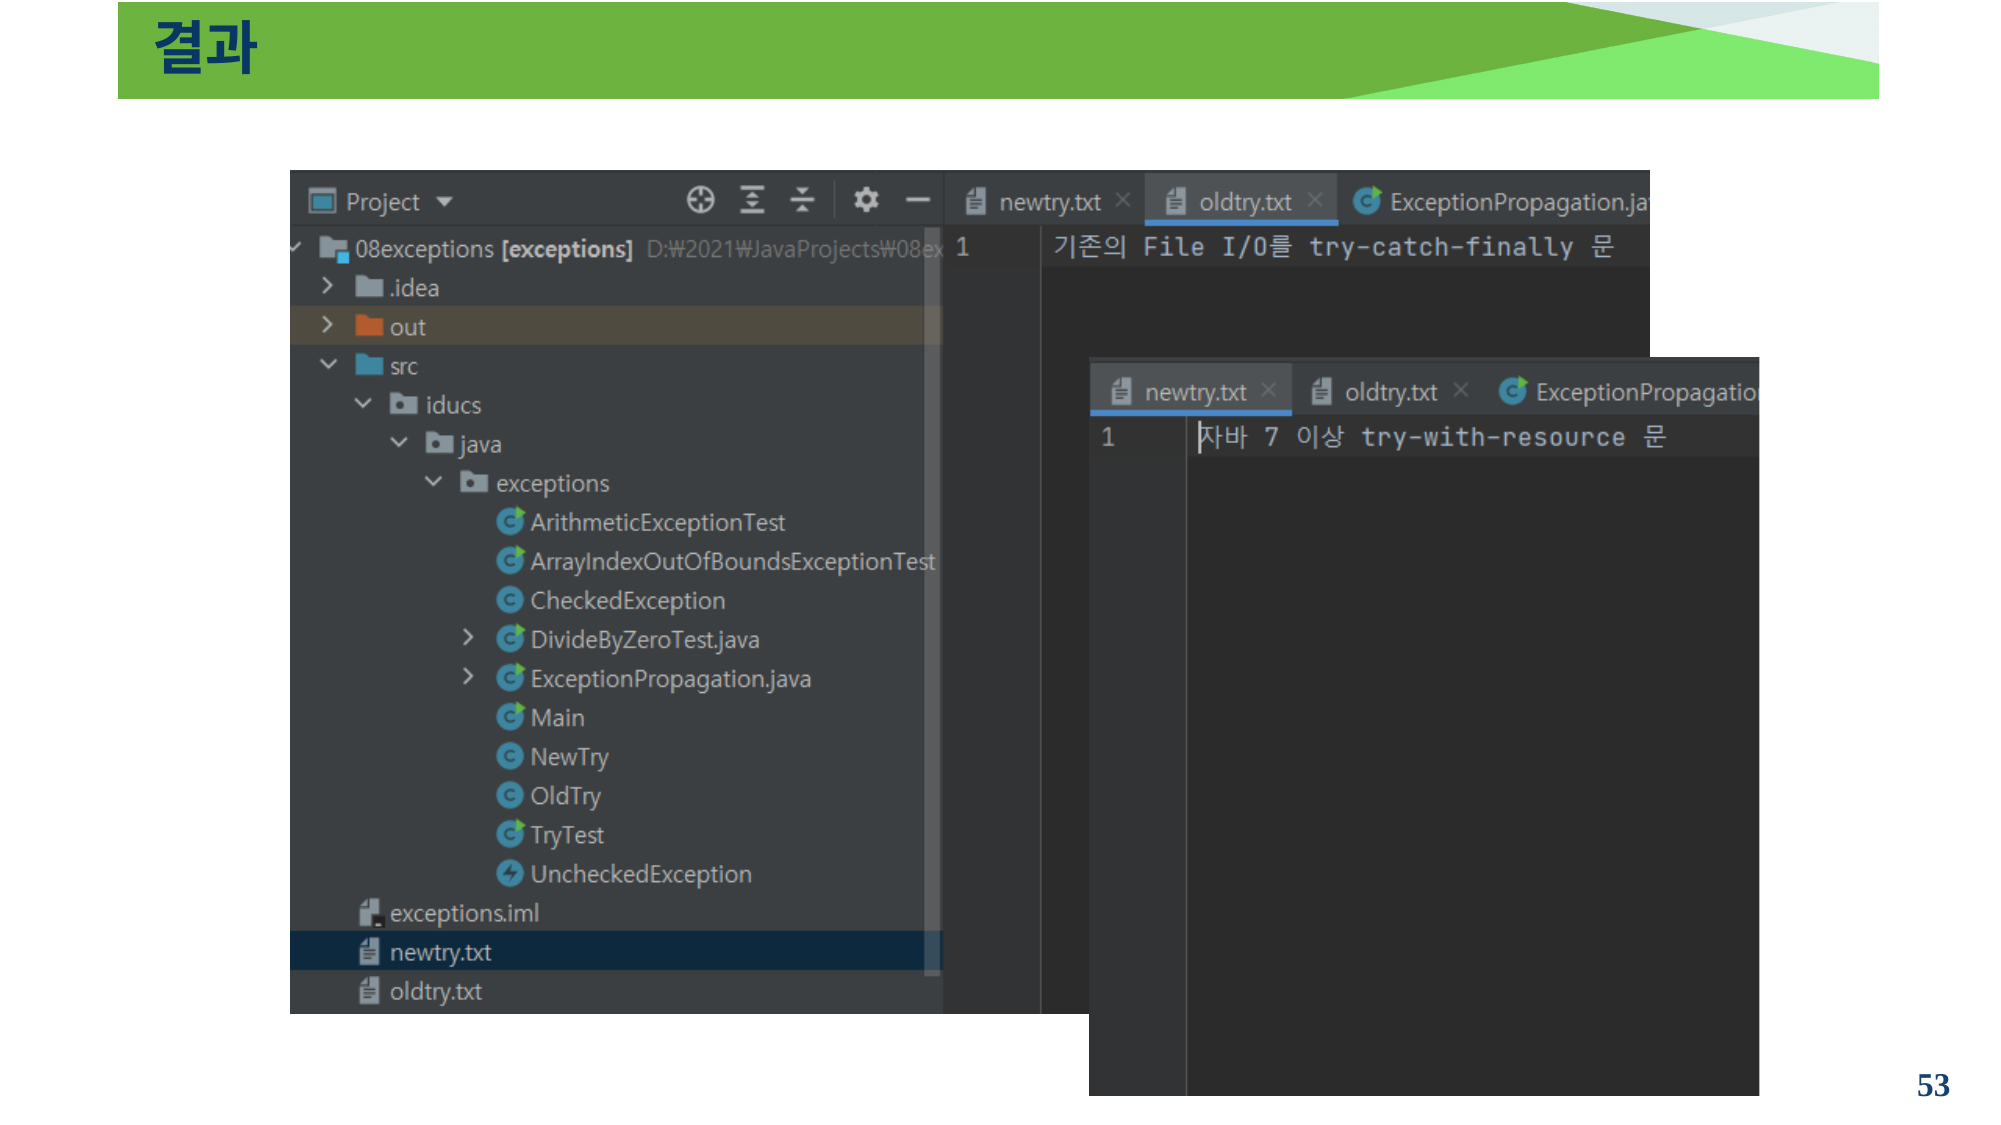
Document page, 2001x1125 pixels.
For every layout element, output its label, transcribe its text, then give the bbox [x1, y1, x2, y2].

title 결과 [137, 13, 1863, 89]
picture [290, 170, 1760, 1096]
picture [118, 2, 1879, 99]
slide_number 53 [1862, 1053, 1966, 1114]
